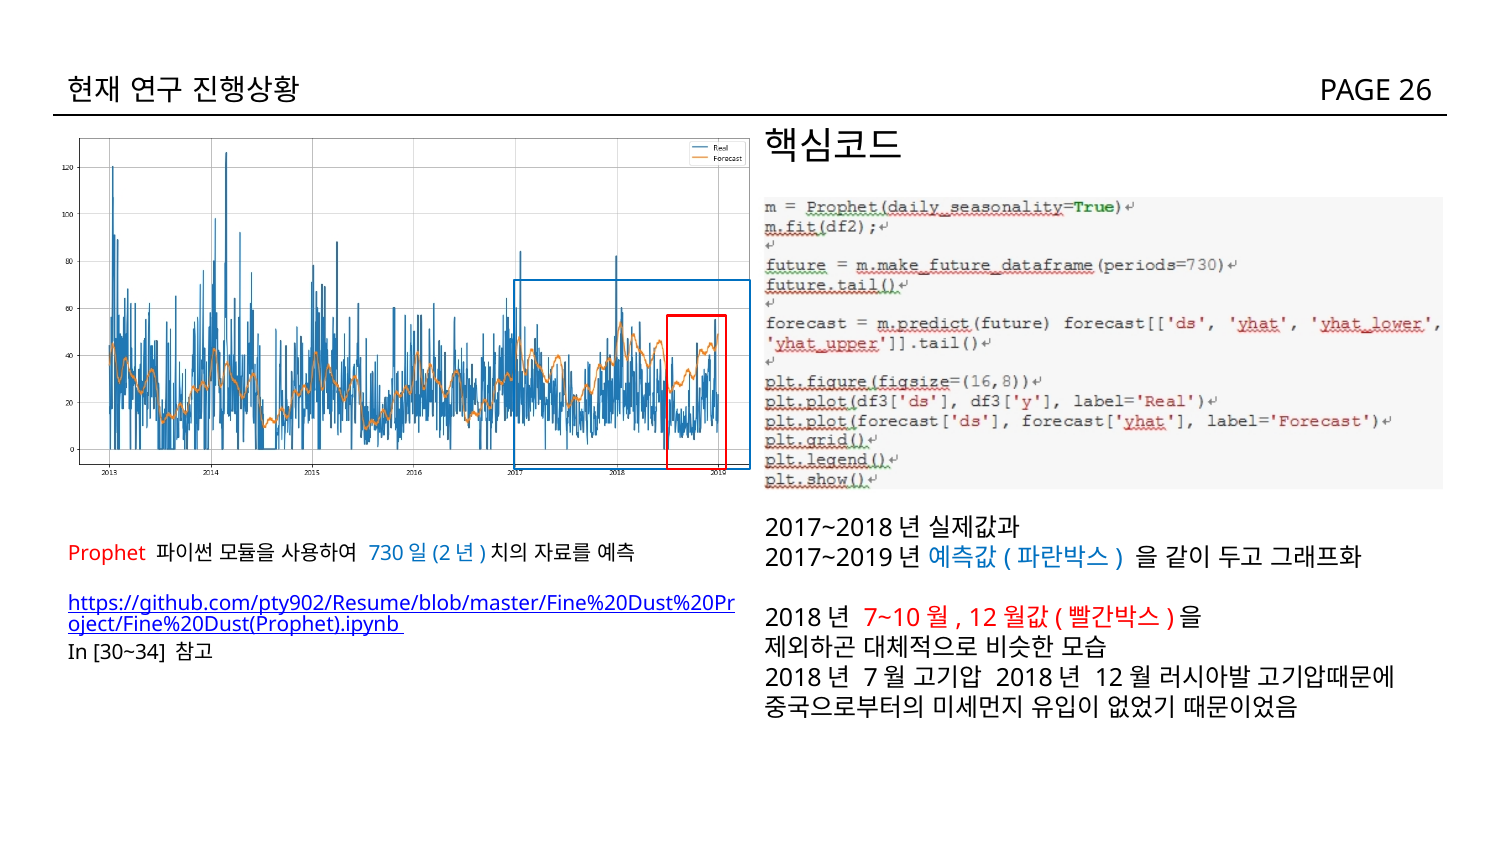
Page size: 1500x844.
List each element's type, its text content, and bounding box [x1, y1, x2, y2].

text_box 현재 연구 진행상황 [53, 64, 408, 114]
text_box 핵심코드 [749, 120, 1447, 175]
text_box PAGE 26 [1092, 64, 1447, 114]
text_box Prophet 파이썬 모듈을 사용하여 730일(2년)치의 자료를 예측 https://github.com/pty902/Resume/blob/master/Fine%20Dust%20Project/Fine%20Dust(Prophet).ipynb In [30~34] 참고 [53, 532, 749, 650]
picture [52, 126, 1444, 493]
text_box 2017~2018년 실제값과 2017~2019년 예측값(파란박스) 을 같이 두고 그래프화 2018년 7~10월, 12월값(빨간박스)을 제외하곤 대체적으로 비슷한 모습 2018년 7월 고기압 2018년 12월 러시아발 고기압때문에 중국으로부터의 미세먼지 유입이 없었기 때문이었음 [749, 504, 1447, 729]
